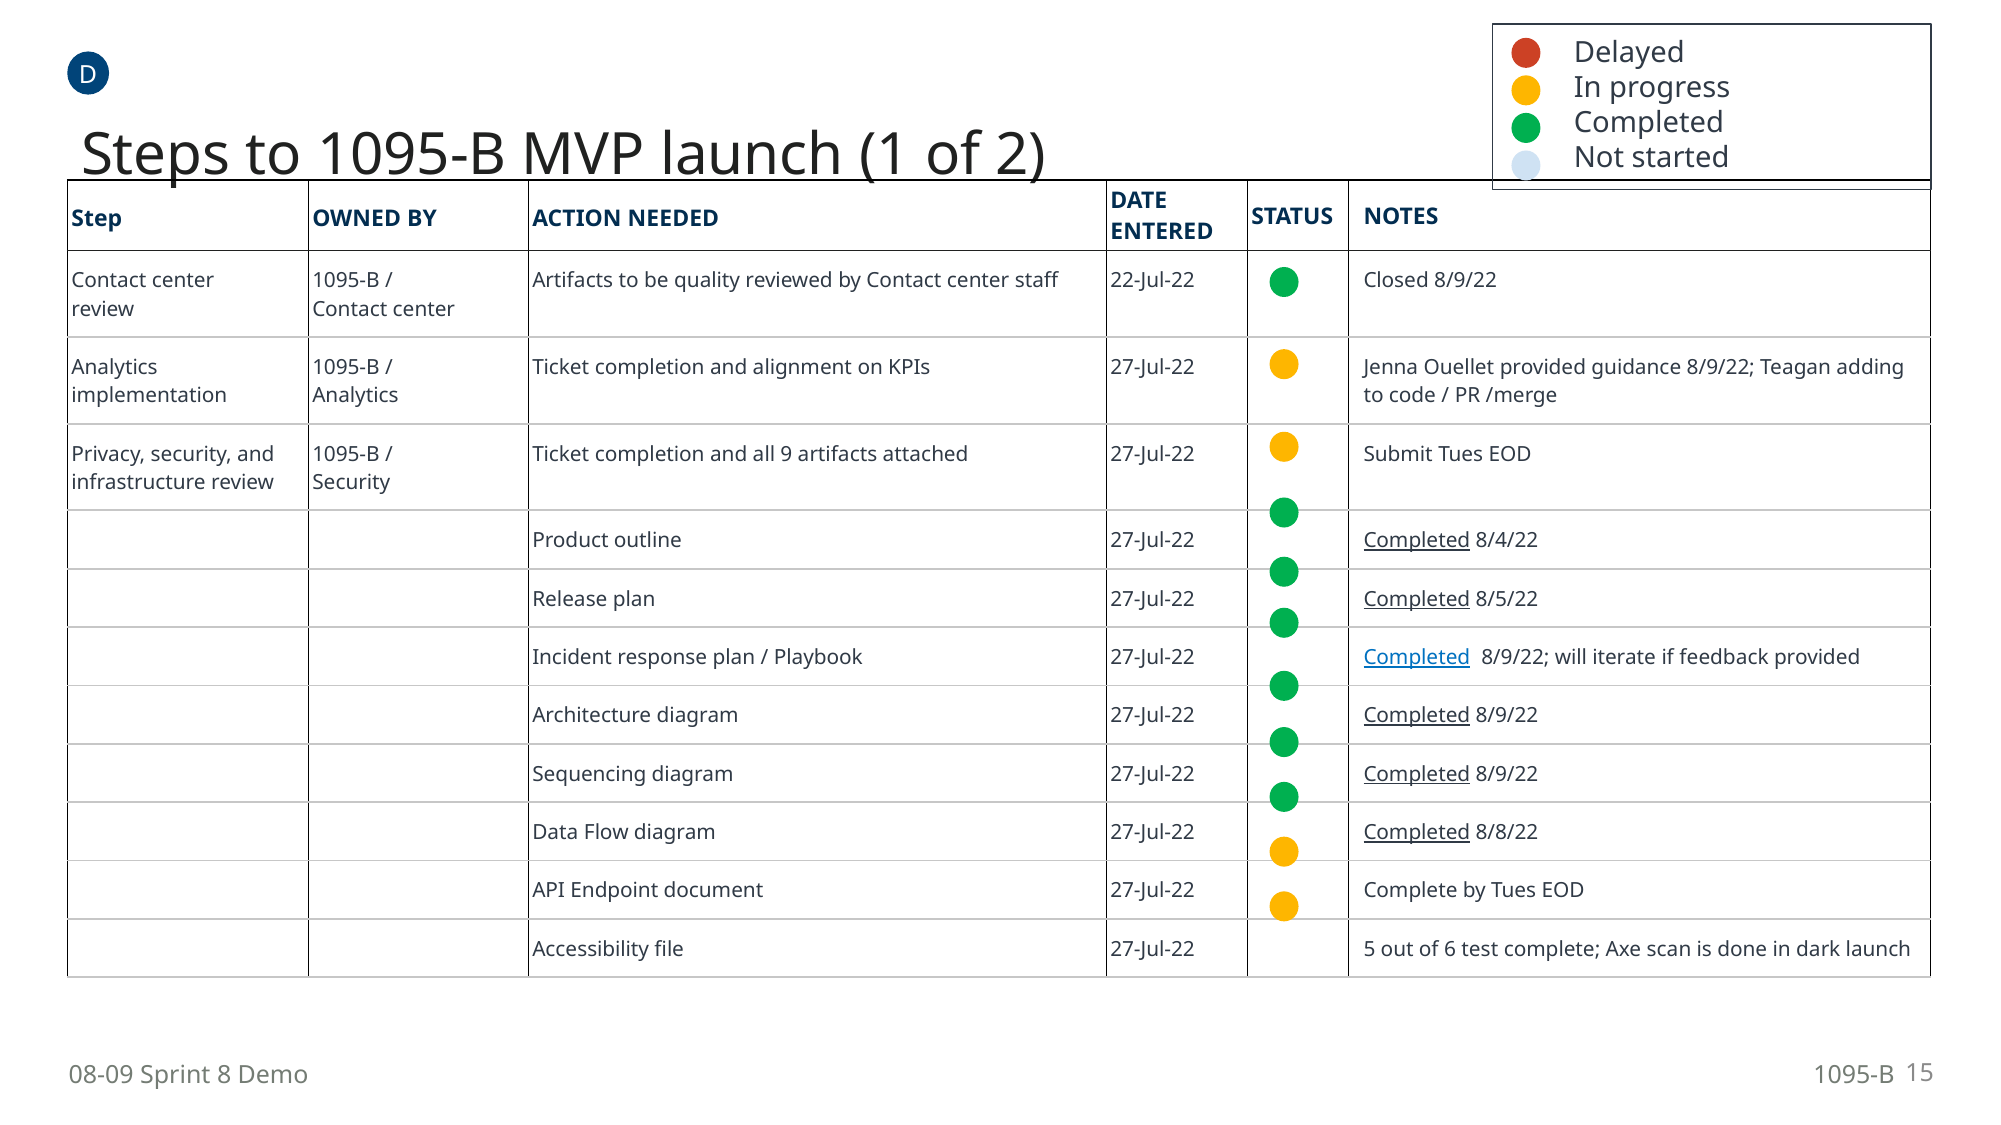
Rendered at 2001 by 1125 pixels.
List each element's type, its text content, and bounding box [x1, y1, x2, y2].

table_cell 27-Jul-22 [1107, 425, 1247, 509]
table_cell Accessibility file [529, 920, 1106, 976]
text_box 1095-B [1663, 1051, 1910, 1097]
text_box [1269, 727, 1299, 758]
table_cell [1248, 425, 1348, 509]
table_cell Artifacts to be quality reviewed by Contact center staff [529, 251, 1106, 336]
table_cell Completed 8/9/22 [1349, 745, 1930, 801]
table_cell Ticket completion and all 9 artifacts attached [529, 425, 1106, 509]
text_box [1511, 37, 1541, 68]
table_cell 27-Jul-22 [1107, 803, 1247, 860]
text_box [1269, 497, 1299, 528]
table_cell [309, 570, 528, 626]
table_header ACTION NEEDED [529, 181, 1106, 250]
table_cell [68, 861, 308, 918]
table_cell 5 out of 6 test complete; Axe scan is done in dark launch [1349, 920, 1930, 976]
slide_number 15 [1882, 1043, 1949, 1104]
table_cell 27-Jul-22 [1107, 861, 1247, 918]
table_cell [1248, 338, 1348, 423]
table_cell [309, 686, 528, 743]
table_cell Sequencing diagram [529, 745, 1106, 801]
table_cell Privacy, security, and infrastructure review [68, 425, 308, 509]
table_cell [1248, 570, 1348, 626]
table_cell [68, 570, 308, 626]
table_cell 1095-B / Security [309, 425, 528, 509]
table_cell 27-Jul-22 [1107, 920, 1247, 976]
table_cell [68, 745, 308, 801]
table_cell Incident response plan / Playbook [529, 628, 1106, 685]
table_cell [68, 803, 308, 860]
table_cell 27-Jul-22 [1107, 511, 1247, 568]
table_cell [309, 920, 528, 976]
table_cell Submit Tues EOD [1349, 425, 1930, 509]
text_box [1269, 836, 1299, 867]
table_cell Completed 8/5/22 [1349, 570, 1930, 626]
table_cell Architecture diagram [529, 686, 1106, 743]
table_cell API Endpoint document [529, 861, 1106, 918]
text_box Delayed In progress Completed Not started [1558, 18, 1932, 189]
table_header OWNED BY [309, 181, 528, 250]
text_box [1269, 349, 1299, 380]
text_box [1511, 150, 1541, 181]
text_box [1269, 266, 1299, 297]
table_header STATUS [1248, 181, 1348, 250]
table_cell 27-Jul-22 [1107, 745, 1247, 801]
table_cell 1095-B / Analytics [309, 338, 528, 423]
table_cell 27-Jul-22 [1107, 628, 1247, 685]
text_box [1492, 24, 1931, 190]
text_box [1511, 112, 1541, 143]
table_cell [1248, 861, 1348, 918]
table_cell [309, 861, 528, 918]
table_cell Data Flow diagram [529, 803, 1106, 860]
table_cell Product outline [529, 511, 1106, 568]
table_cell Jenna Ouellet provided guidance 8/9/22; Teagan adding to code / PR /merge [1349, 338, 1930, 423]
table_cell 27-Jul-22 [1107, 686, 1247, 743]
text_box [1269, 431, 1299, 462]
text_box D [67, 51, 110, 95]
table_cell [309, 628, 528, 685]
text_box [1269, 891, 1299, 922]
table_cell Completed 8/9/22; will iterate if feedback provided [1349, 628, 1930, 685]
table_cell [1248, 628, 1348, 685]
table_cell [68, 511, 308, 568]
table_cell [1248, 920, 1348, 976]
table_cell Completed 8/4/22 [1349, 511, 1930, 568]
table_cell [68, 686, 308, 743]
table_cell [309, 511, 528, 568]
table_cell Ticket completion and alignment on KPIs [529, 338, 1106, 423]
table_cell Complete by Tues EOD [1349, 861, 1930, 918]
table_cell Analytics implementation [68, 338, 308, 423]
table_cell [1248, 251, 1348, 336]
table_cell [1248, 686, 1348, 743]
table_cell Closed 8/9/22 [1349, 251, 1930, 336]
table_cell [1248, 803, 1348, 860]
table_cell Contact center review [68, 251, 308, 336]
table_header Step [68, 181, 308, 250]
text_box [1269, 781, 1299, 812]
table_cell 27-Jul-22 [1107, 338, 1247, 423]
table_header NOTES [1349, 181, 1930, 250]
table_cell Release plan [529, 570, 1106, 626]
table_cell [309, 803, 528, 860]
table_cell 22-Jul-22 [1107, 251, 1247, 336]
table_header DATE ENTERED [1107, 181, 1247, 250]
table_cell Completed 8/9/22 [1349, 686, 1930, 743]
title Steps to 1095-B MVP launch (1 of 2) [66, 116, 1388, 179]
text_box [1269, 556, 1299, 587]
text_box [1269, 607, 1299, 638]
text_box 08-09 Sprint 8 Demo [68, 1051, 516, 1097]
table_cell Completed 8/8/22 [1349, 803, 1930, 860]
table_cell [68, 920, 308, 976]
table_cell [309, 745, 528, 801]
text_box [1511, 75, 1541, 106]
text_box [1269, 670, 1299, 701]
table_cell [1248, 511, 1348, 568]
table_cell [68, 628, 308, 685]
table_cell [1248, 745, 1348, 801]
table_cell 27-Jul-22 [1107, 570, 1247, 626]
table_cell 1095-B / Contact center [309, 251, 528, 336]
